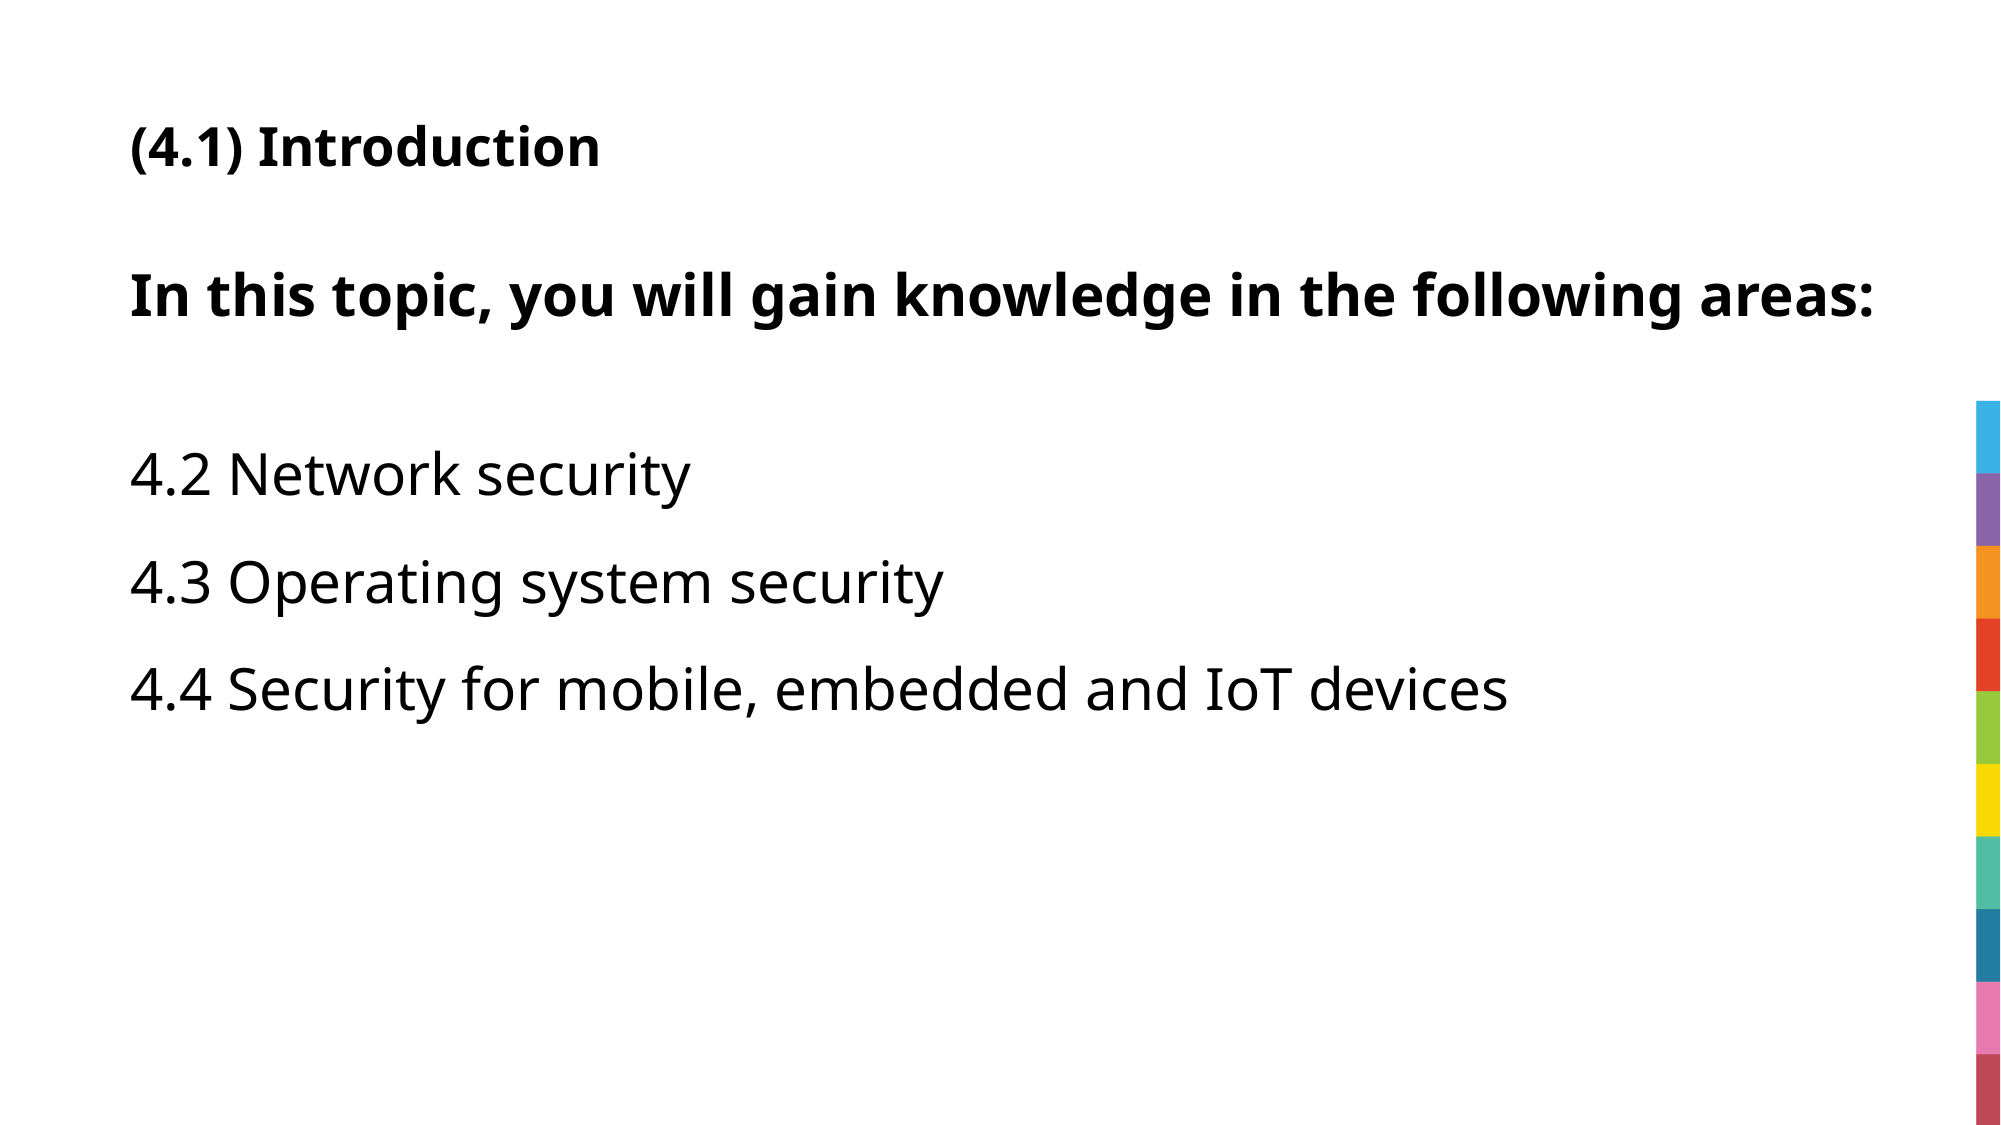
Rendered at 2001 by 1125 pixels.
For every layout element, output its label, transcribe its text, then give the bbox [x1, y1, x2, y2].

picture [1976, 402, 2001, 1125]
title (4.1) Introduction [115, 111, 1863, 186]
list In this topic, you will gain knowledge in the following areas: 4.2 Network security 4.3 Operating system security 4.4 Security for mobile, embedded and IoT devices [115, 229, 1929, 1094]
